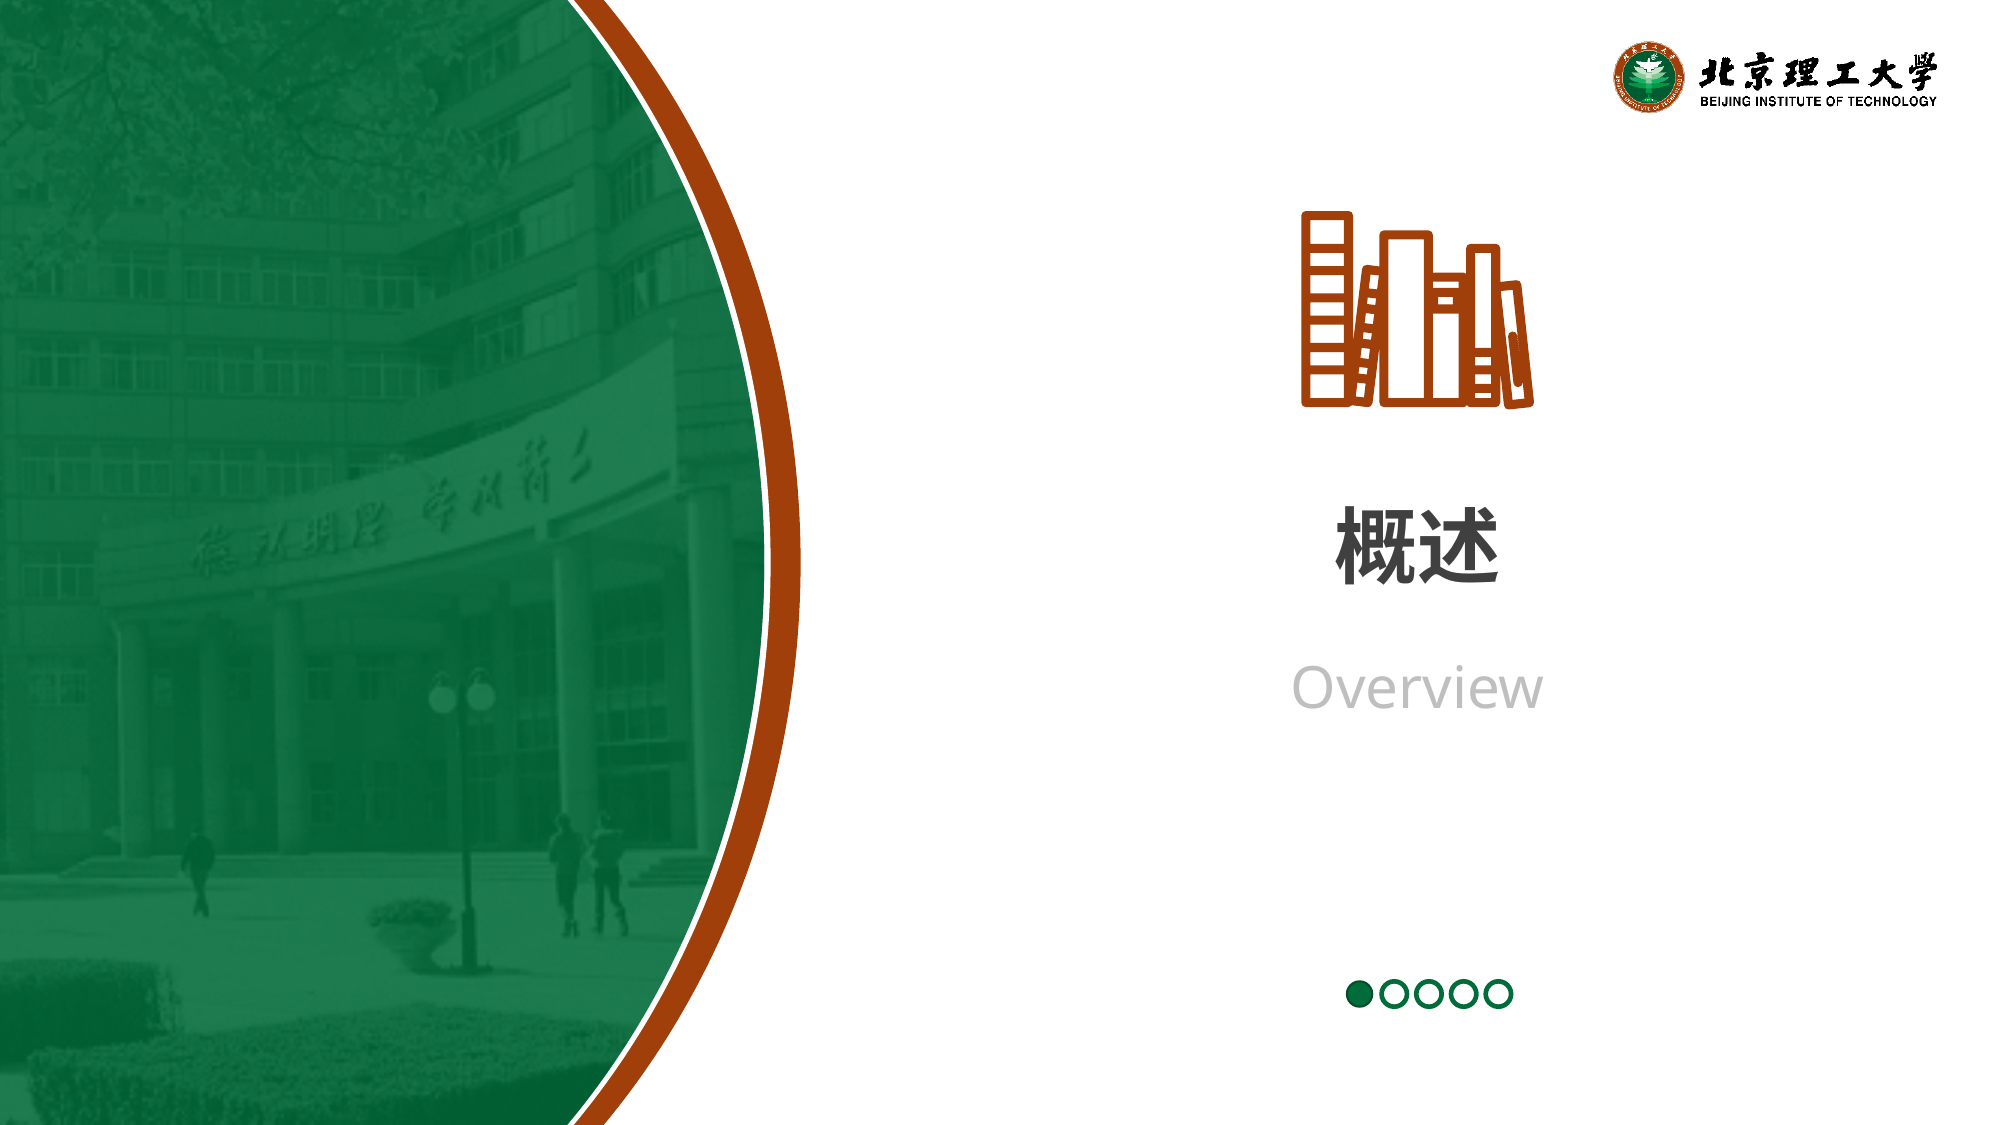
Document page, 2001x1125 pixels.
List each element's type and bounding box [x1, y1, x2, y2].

picture [1613, 41, 1937, 113]
text_box [914, 210, 1921, 1007]
